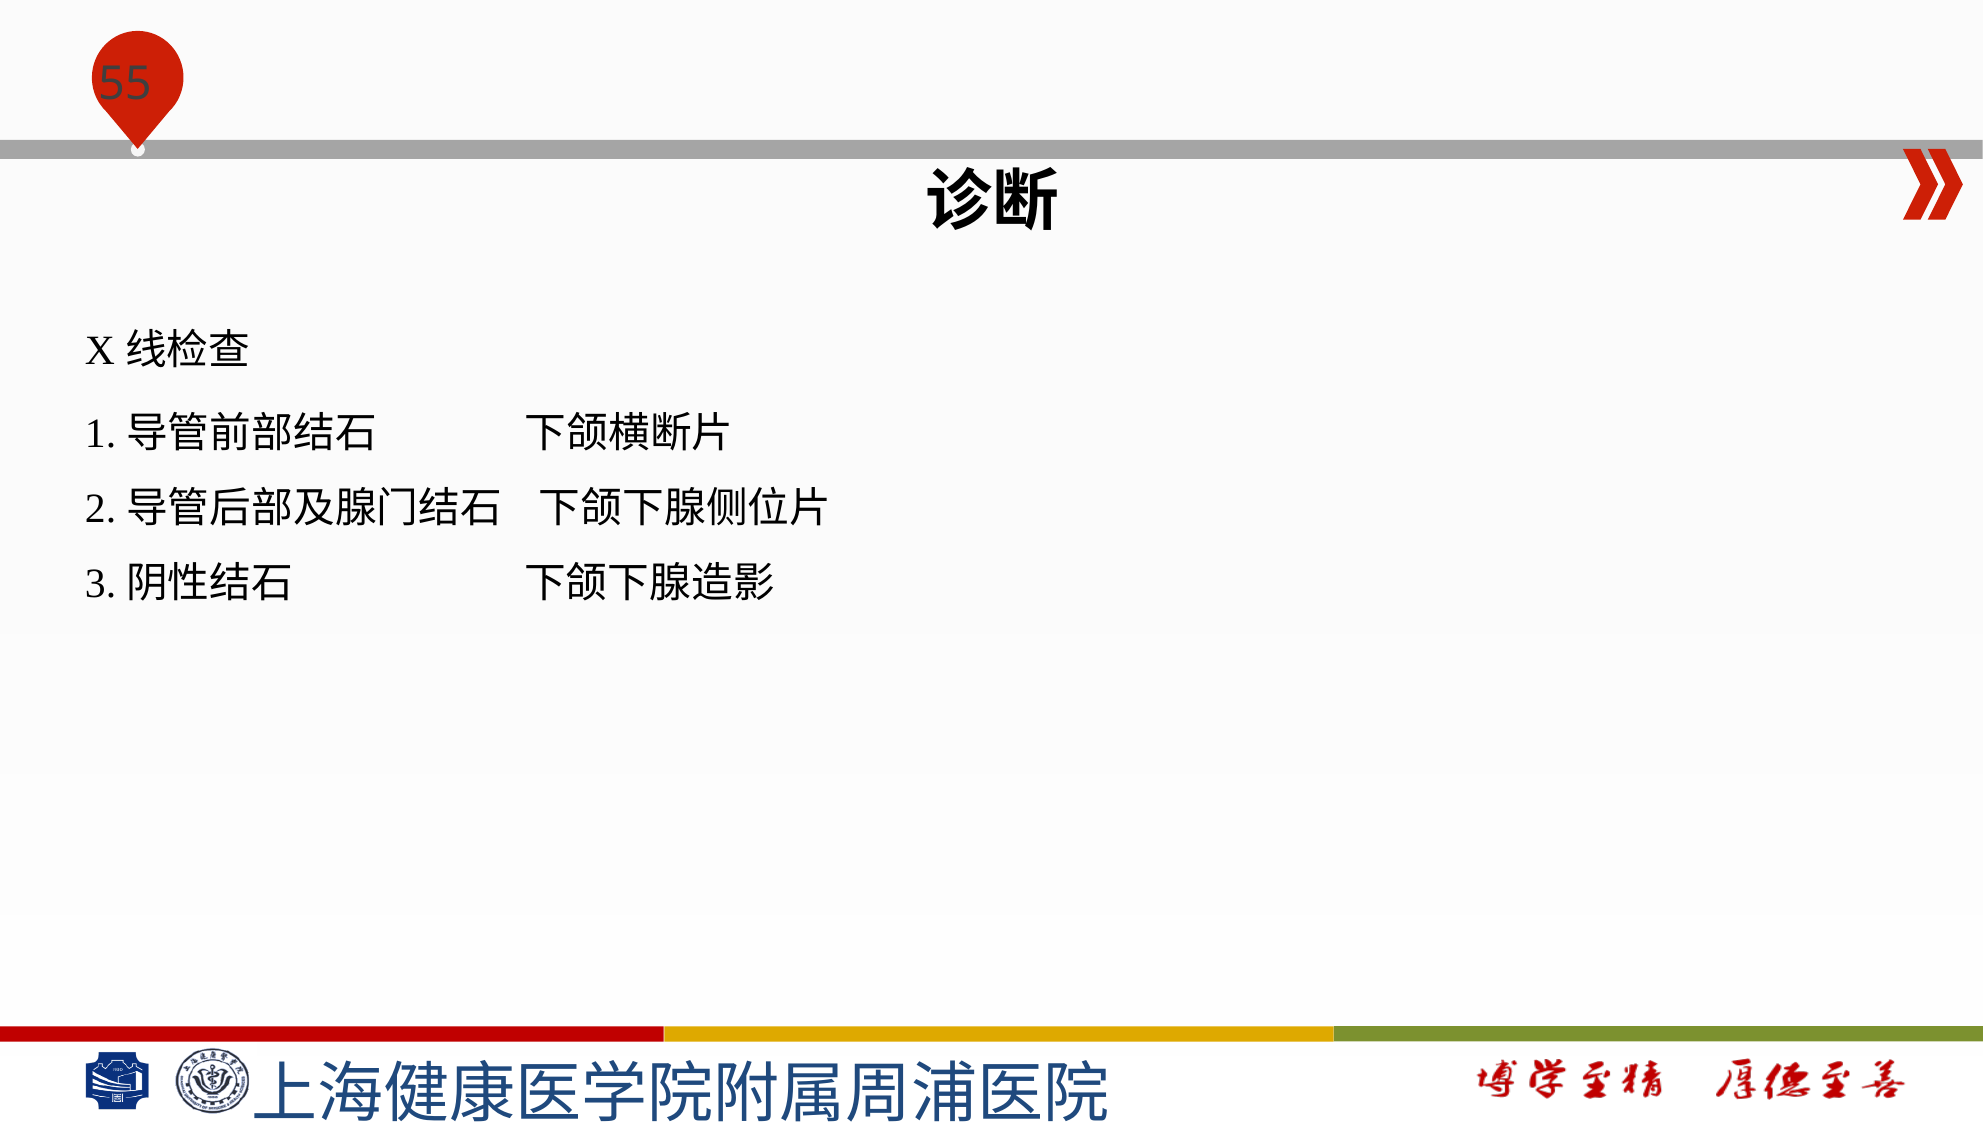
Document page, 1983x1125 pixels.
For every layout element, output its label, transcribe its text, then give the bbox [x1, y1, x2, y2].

text_box 诊断 [910, 150, 1074, 246]
text_box X线检查 [69, 290, 1299, 381]
text_box [46, 7, 650, 80]
text_box 1.导管前部结石 下颌横断片 2.导管后部及腺门结石 下颌下腺侧位片 3.阴性结石 下颌下腺造影 [70, 373, 1783, 614]
picture [1445, 1043, 1939, 1124]
picture [70, 1042, 258, 1121]
